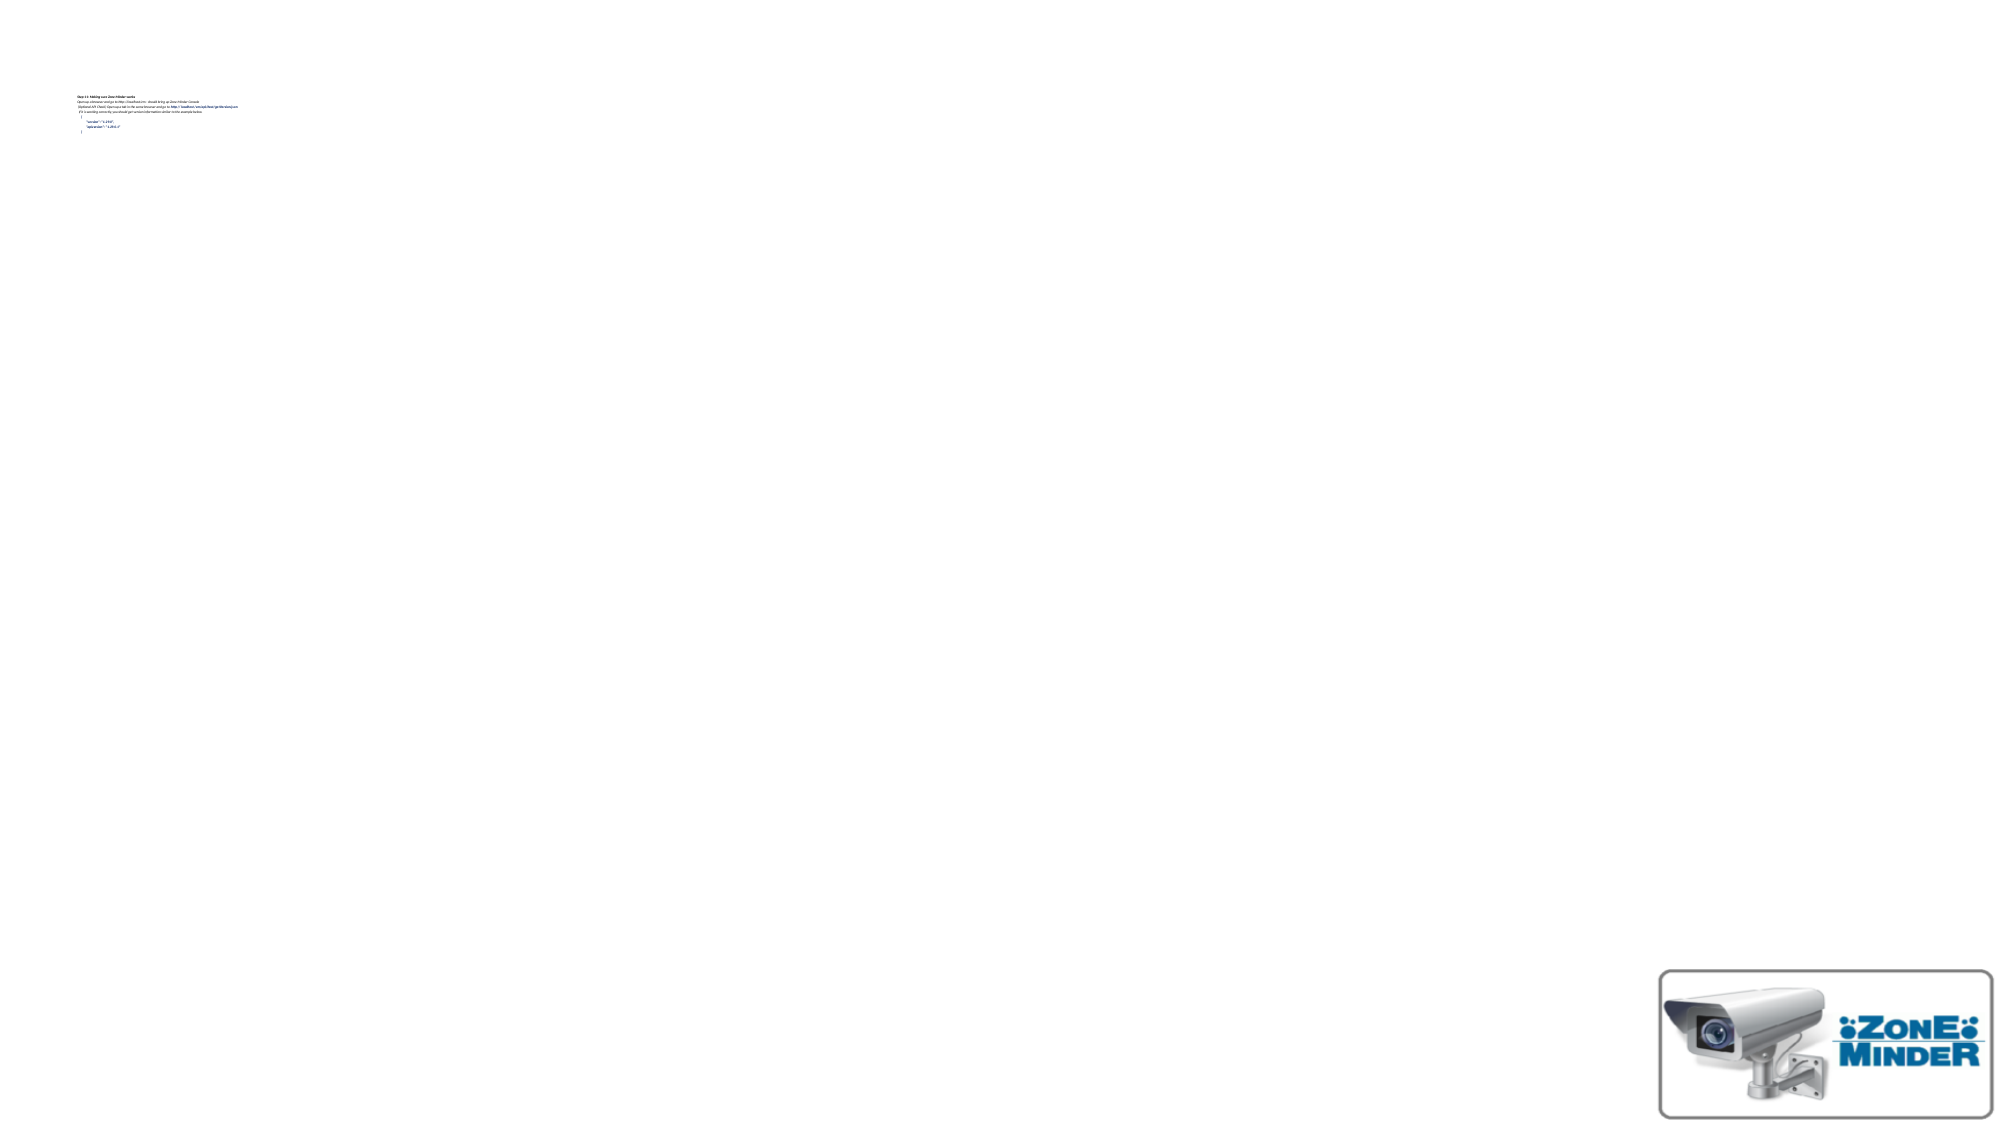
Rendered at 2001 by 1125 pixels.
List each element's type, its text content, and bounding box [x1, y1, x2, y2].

list Step 11: Making sure Zone Minder works Open up a browser and go to http://localhost/zm - should bring up Zone Minder Console (Optional API Check) Open up a tab in the same browser and go to http:// localhost /zm/api/host/getVersion.json If it is working correctly, you should get version information similar to the example below. { "version": "1.29.0", "apiversion": "1.29.0.1" } [62, 88, 1572, 148]
picture [1653, 965, 2000, 1125]
